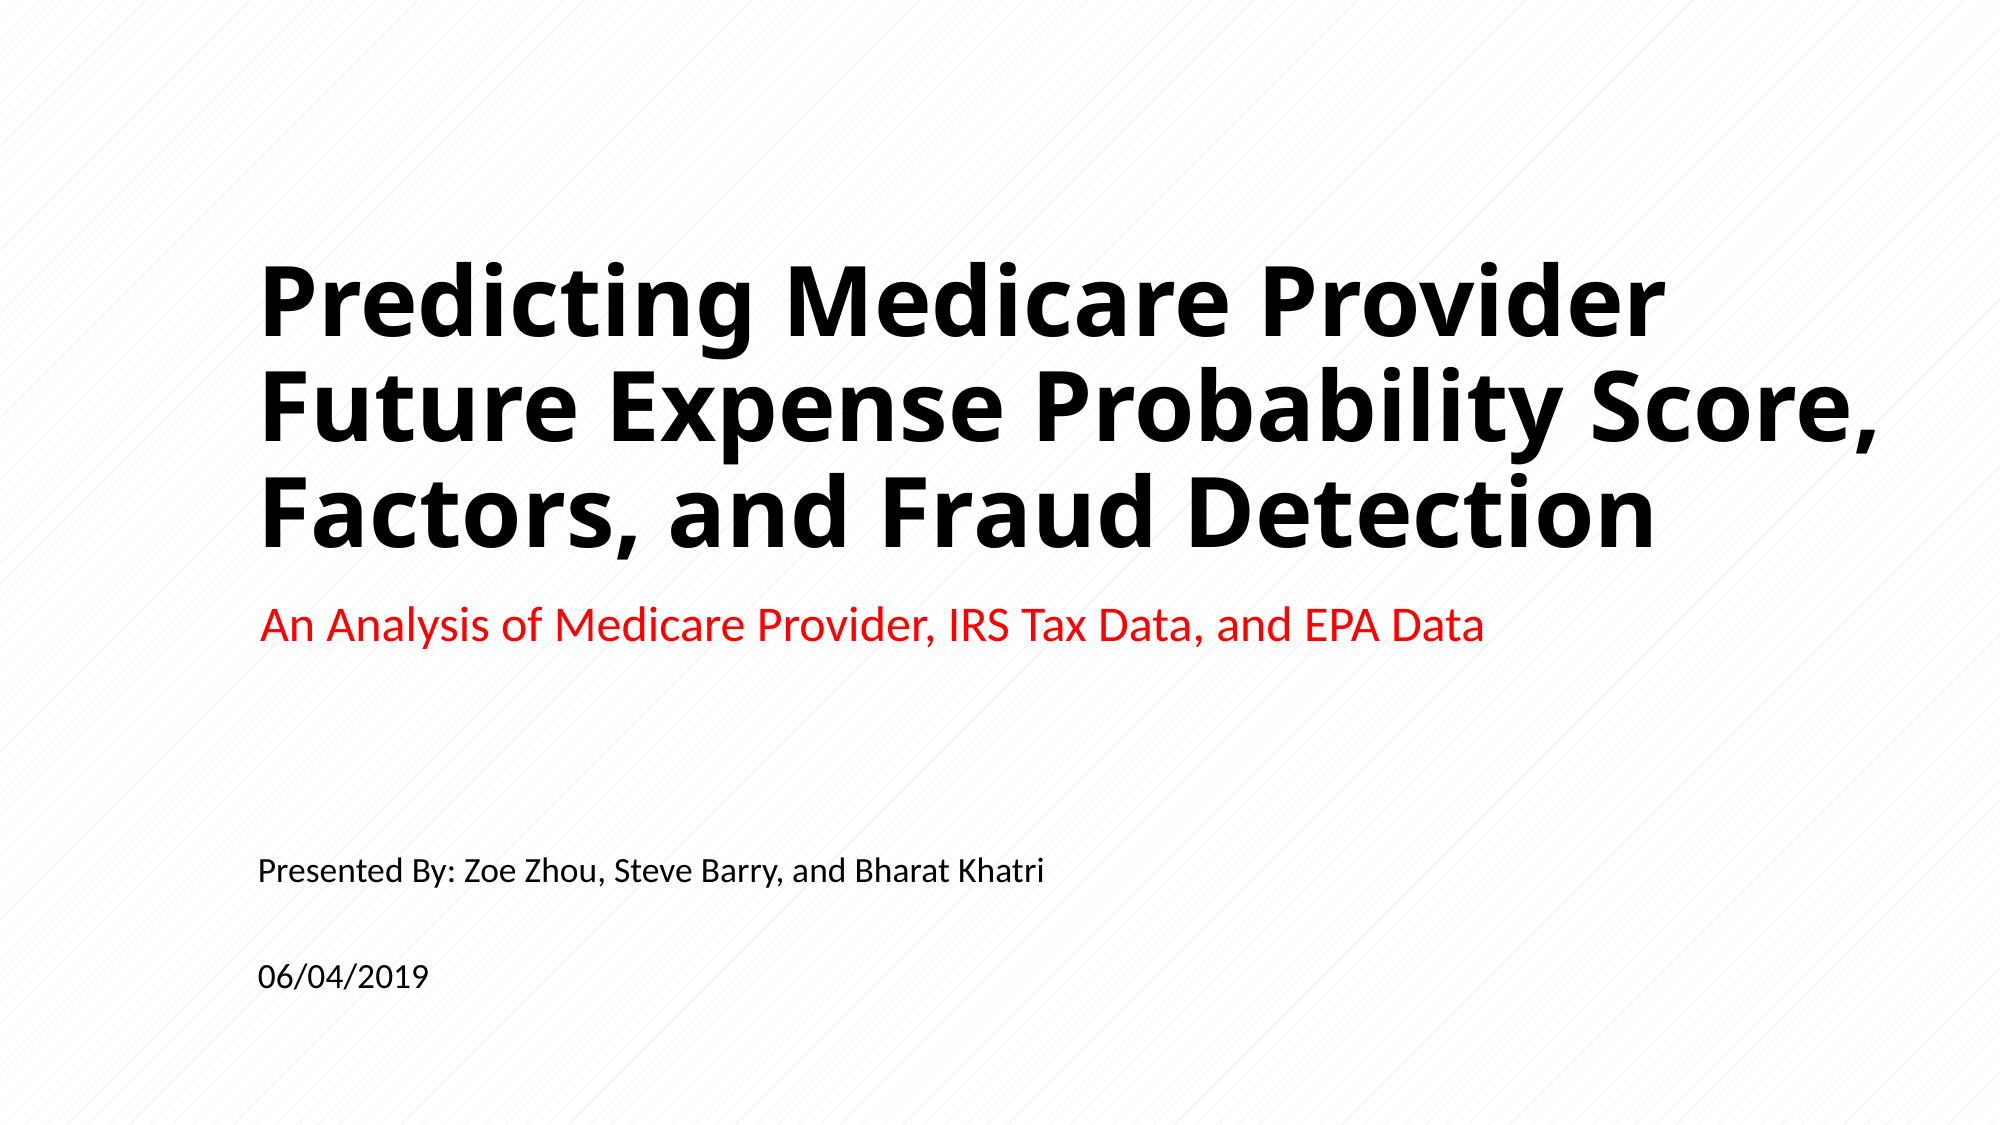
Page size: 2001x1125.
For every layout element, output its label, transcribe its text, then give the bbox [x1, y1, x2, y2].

title Predicting Medicare Provider Future Expense Probability Score, Factors, and Fraud Detection [242, 184, 1938, 576]
subtitle An Analysis of Medicare Provider, IRS Tax Data, and EPA Data [245, 590, 1746, 862]
text_box Presented By: Zoe Zhou, Steve Barry, and Bharat Khatri 06/04/2019 [242, 733, 1743, 1006]
